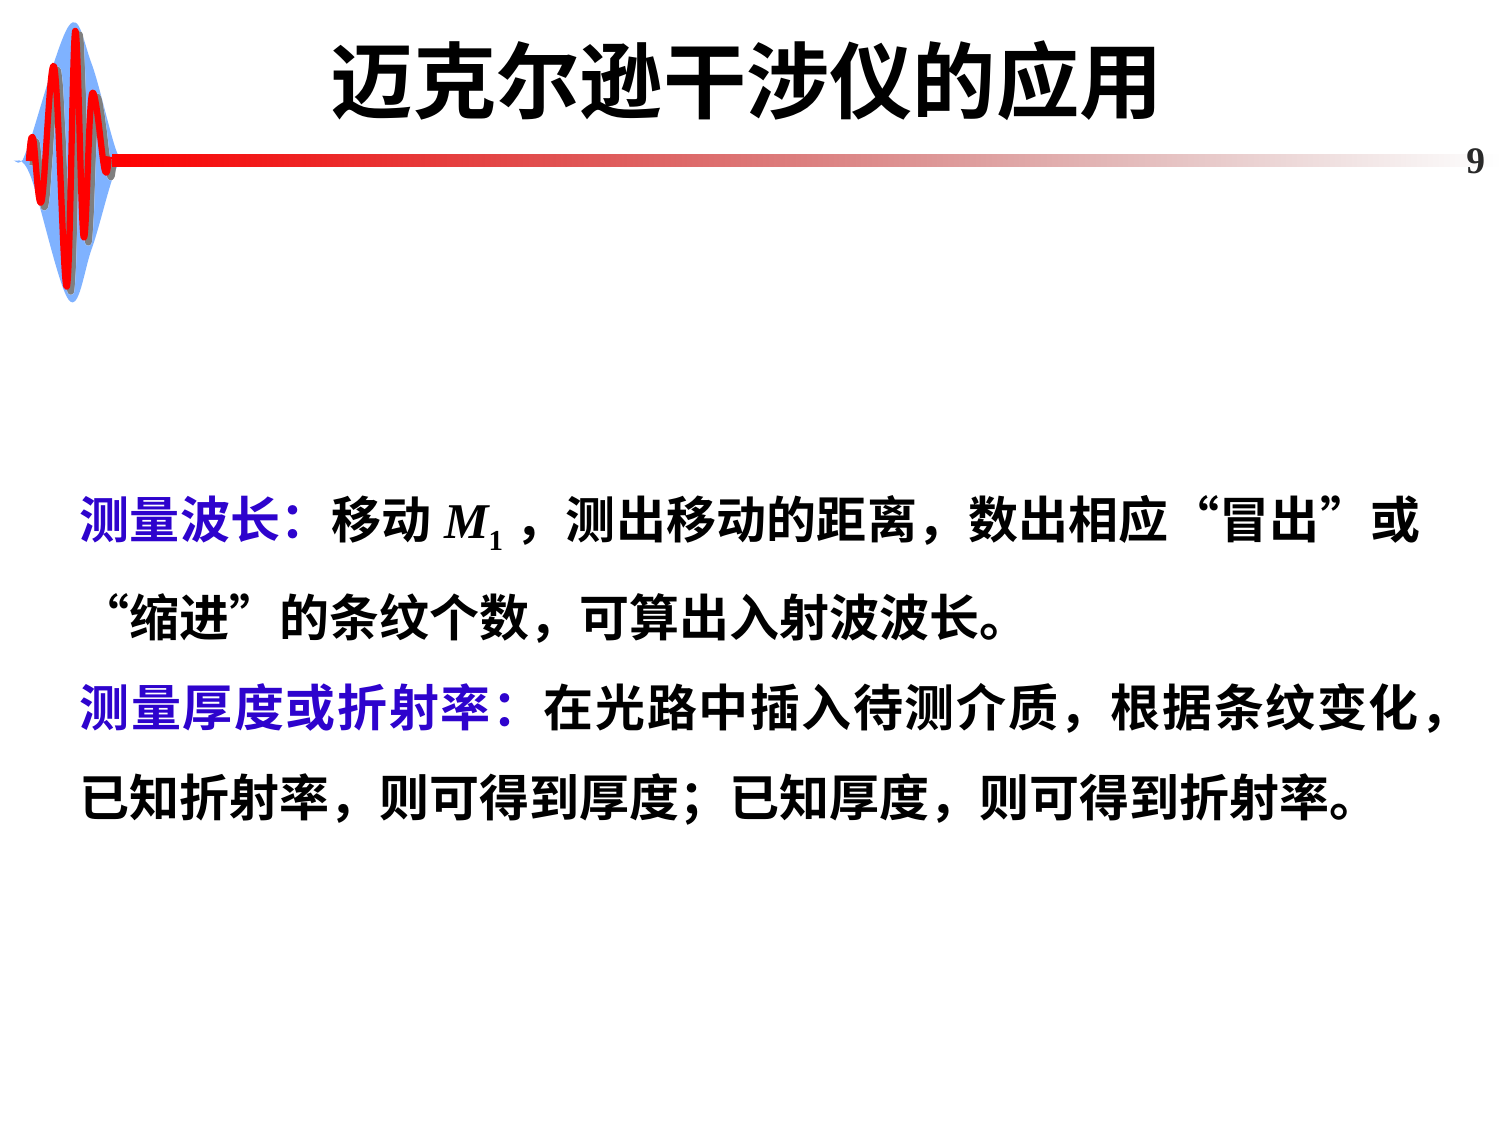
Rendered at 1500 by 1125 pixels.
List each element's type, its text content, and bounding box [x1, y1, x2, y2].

text_box 测量波长：移动M1，测出移动的距离，数出相应“冒出”或“缩进”的条纹个数，可算出入射波波长。 测量厚度或折射率：在光路中插入待测介质，根据条纹变化，已知折射率，则可得到厚度；已知厚度，则可得到折射率。 [64, 446, 1436, 834]
title 迈克尔逊干涉仪的应用 [159, 19, 1334, 137]
slide_number 9 [1370, 141, 1500, 177]
